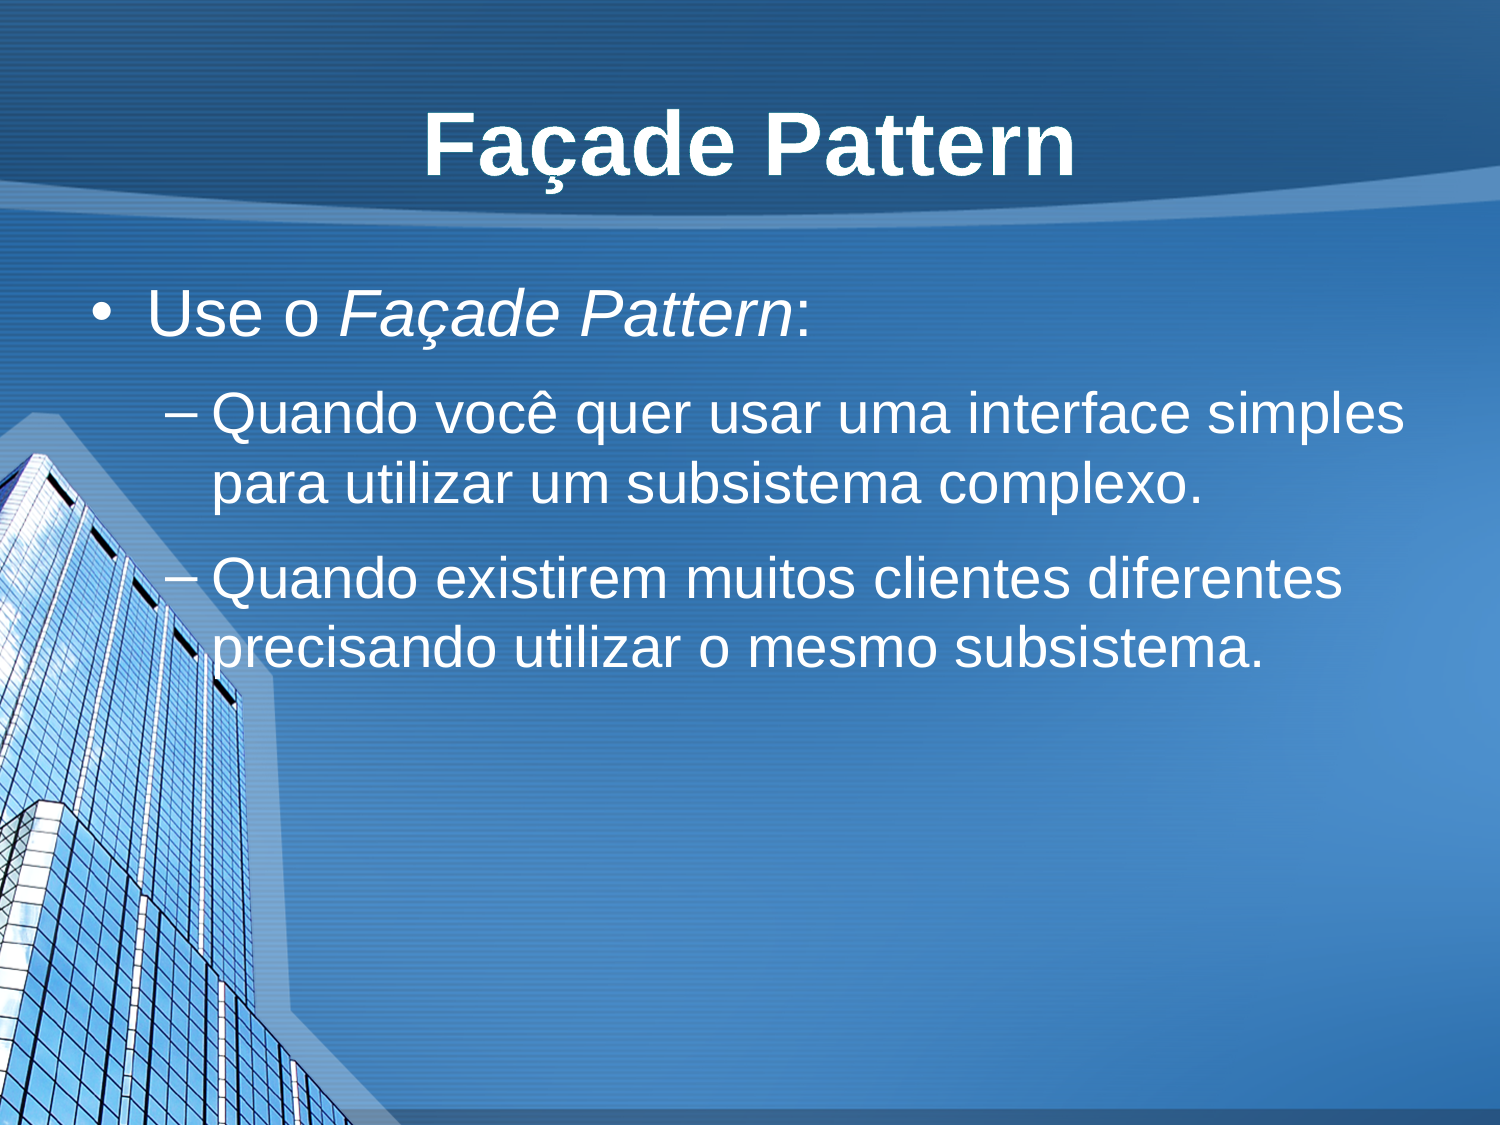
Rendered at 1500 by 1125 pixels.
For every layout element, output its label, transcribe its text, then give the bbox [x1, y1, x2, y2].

picture [0, 0, 1500, 1125]
title Façade Pattern [75, 45, 1425, 233]
list Use o Façade Pattern: Quando você quer usar uma interface simples para utilizar um subsistema complexo. Quando existirem muitos clientes diferentes precisando utilizar o mesmo subsistema. [75, 262, 1425, 1005]
